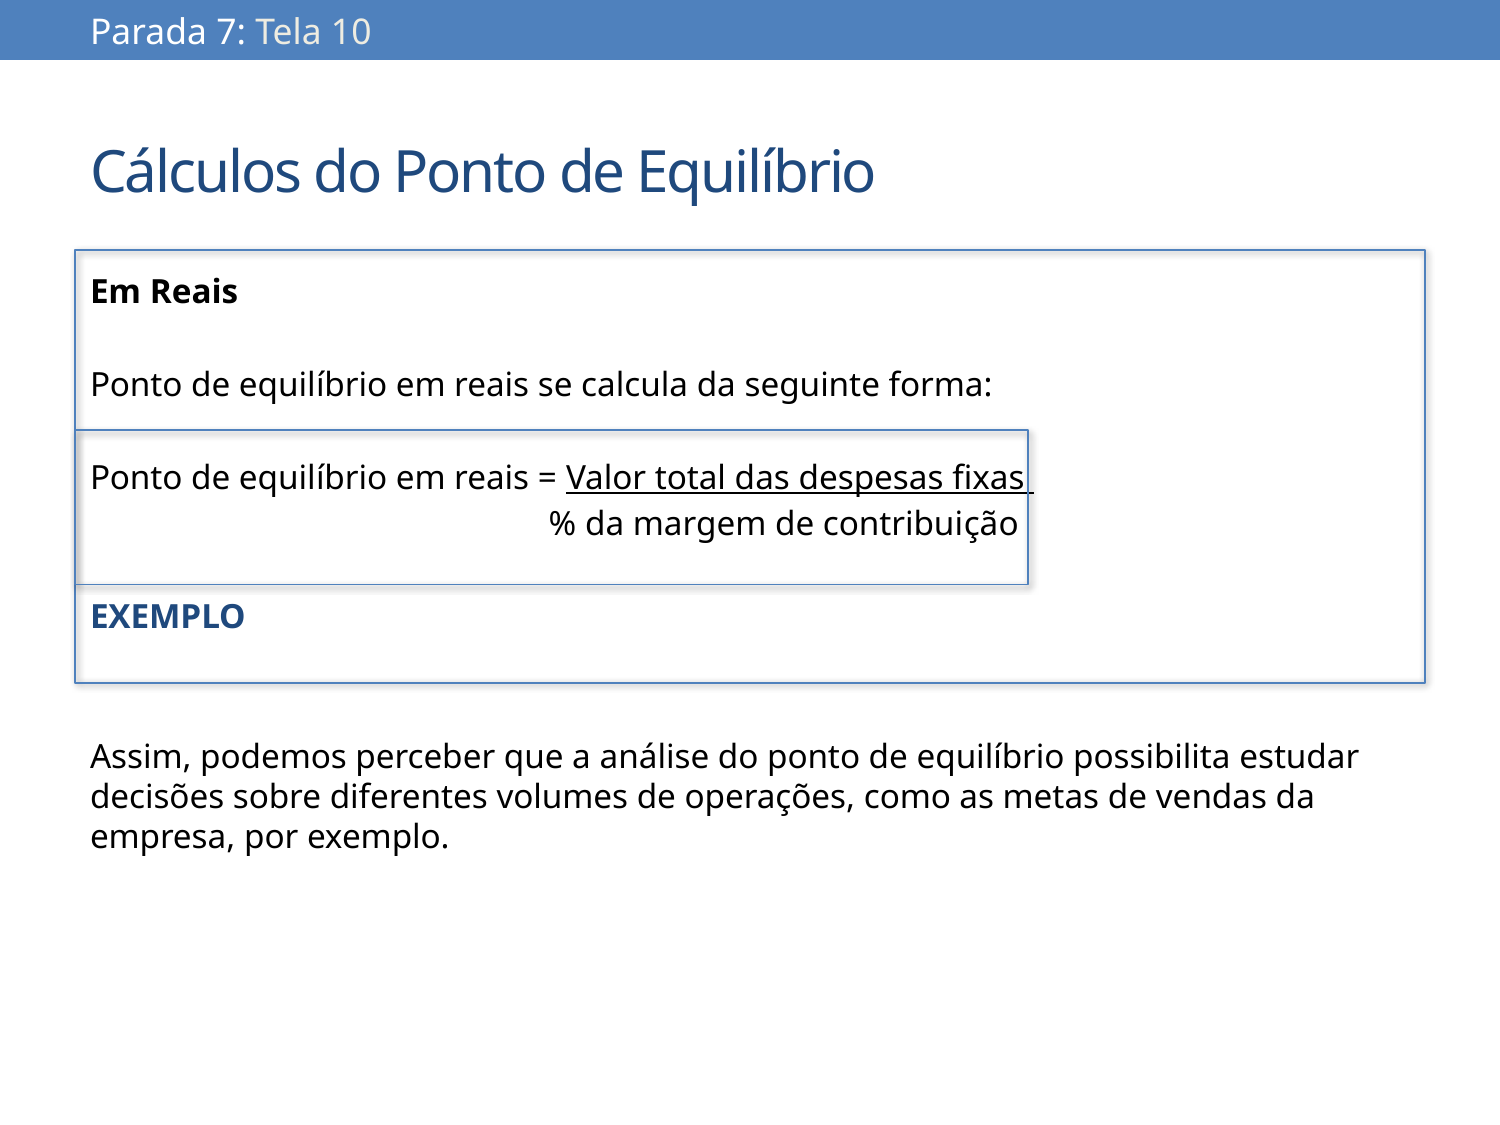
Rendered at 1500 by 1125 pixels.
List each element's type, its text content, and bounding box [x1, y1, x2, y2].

title Cálculos do Ponto de Equilíbrio [75, 87, 1425, 247]
list Em Reais Ponto de equilíbrio em reais se calcula da seguinte forma: Ponto de equilíbrio em reais = Valor total das despesas fixas % da margem de contribuição EXEMPLO Assim, podemos perceber que a análise do ponto de equilíbrio possibilita estudar decisões sobre diferentes volumes de operações, como as metas de vendas da empresa, por exemplo. [75, 690, 1425, 1063]
text_box Parada 7: Tela 10 [74, 1, 1425, 59]
text_box [74, 249, 1426, 684]
text_box [74, 429, 1029, 585]
